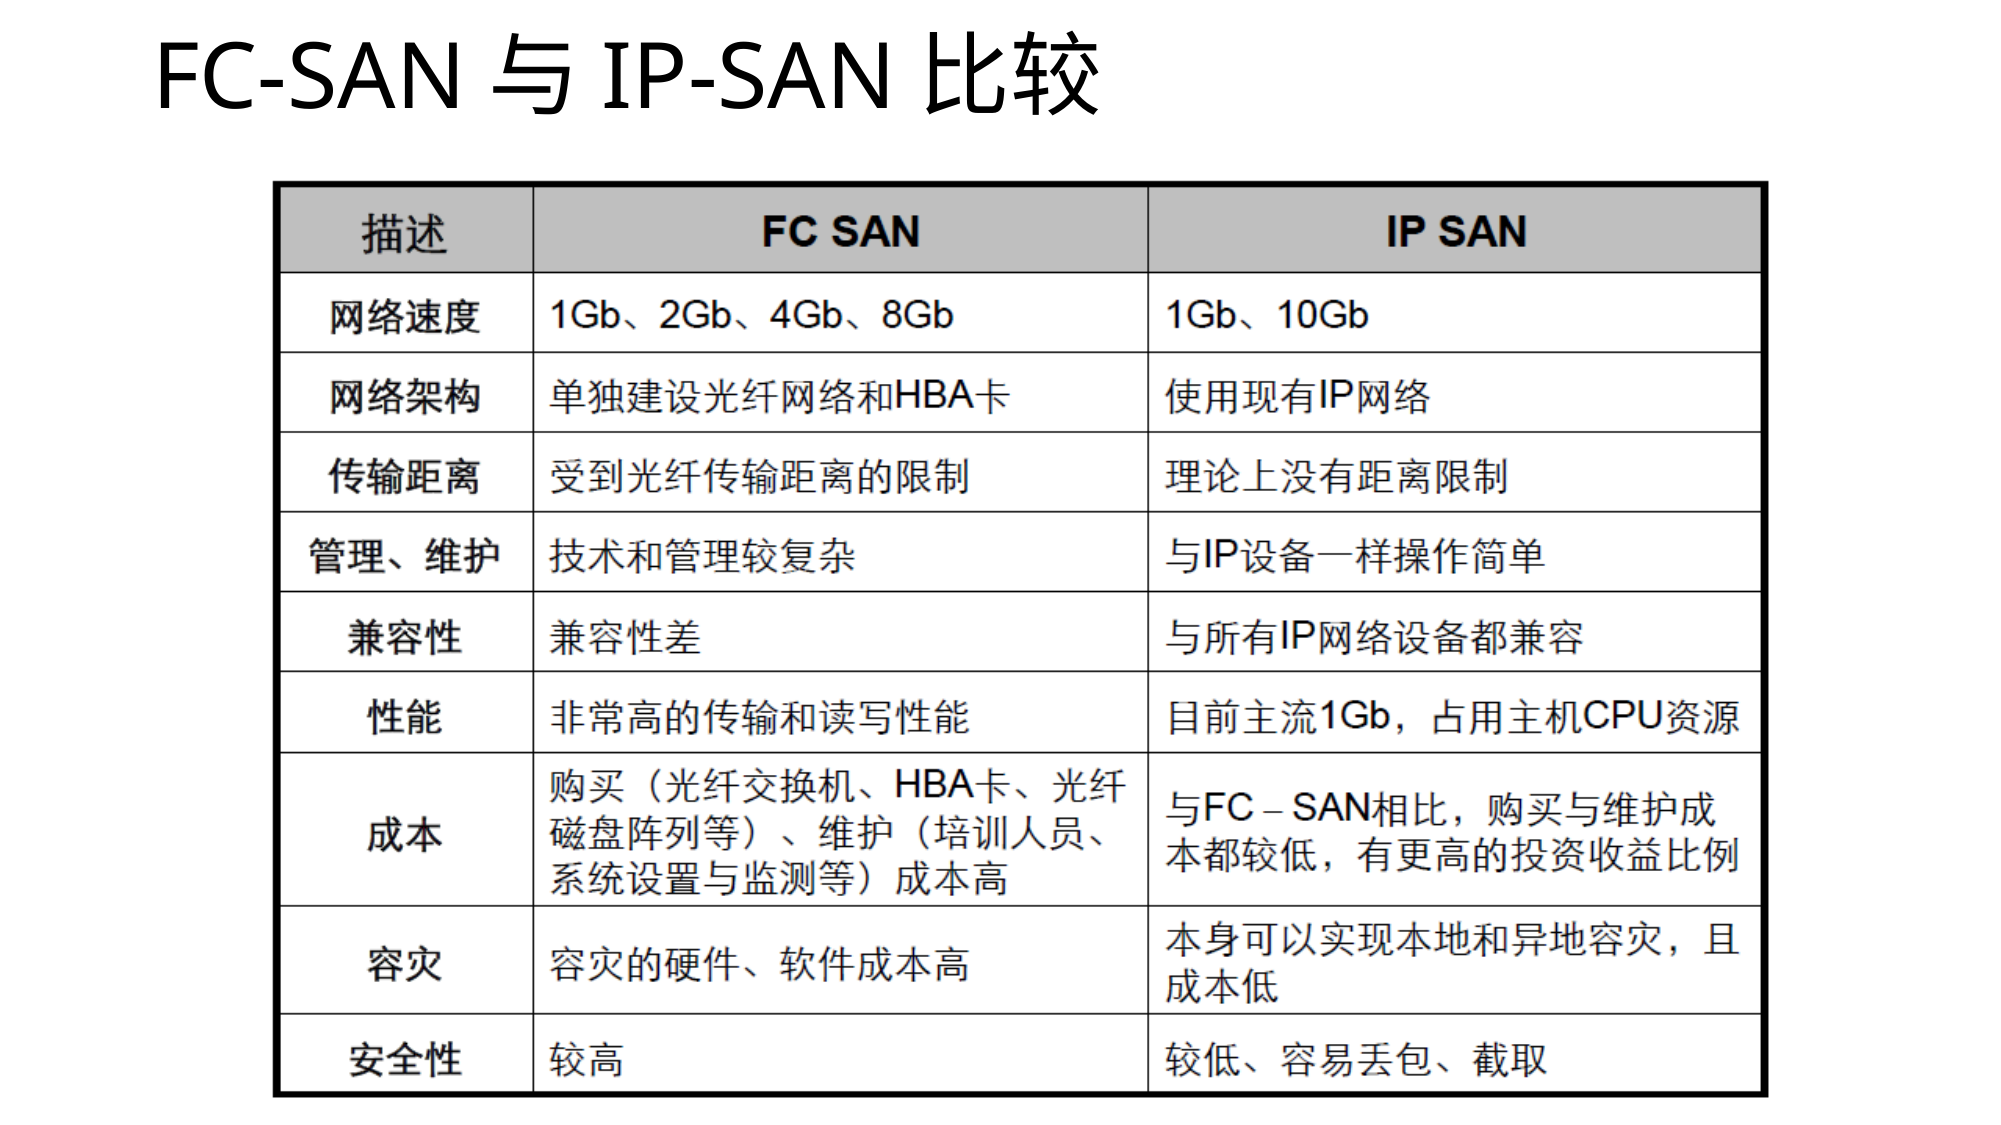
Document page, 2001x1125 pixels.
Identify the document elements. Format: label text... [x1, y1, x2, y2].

title FC-SAN与IP-SAN比较 [137, 0, 1863, 159]
picture [270, 175, 1775, 1104]
